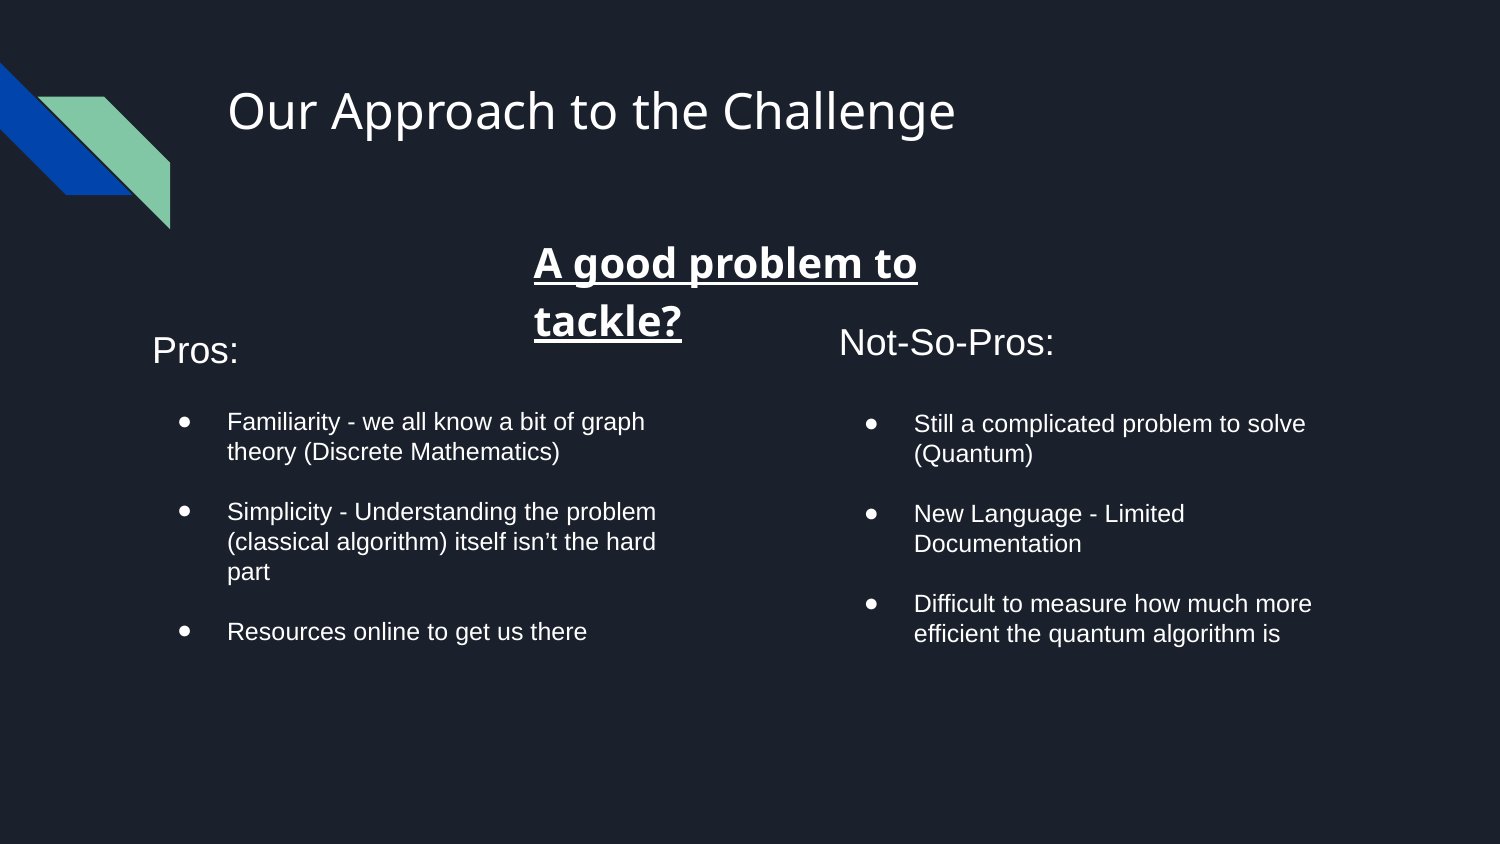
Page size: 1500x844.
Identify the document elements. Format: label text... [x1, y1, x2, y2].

text_box Pros: Familiarity - we all know a bit of graph theory (Discrete Mathematics) Simplicity - Understanding the problem (classical algorithm) itself isn’t the hard part Resources online to get us there [137, 310, 681, 757]
list A good problem to tackle? [518, 214, 1062, 320]
text_box Not-So-Pros: Still a complicated problem to solve (Quantum) New Language - Limited Documentation Difficult to measure how much more efficient the quantum algorithm is [824, 302, 1368, 757]
title Our Approach to the Challenge [212, 64, 1368, 215]
